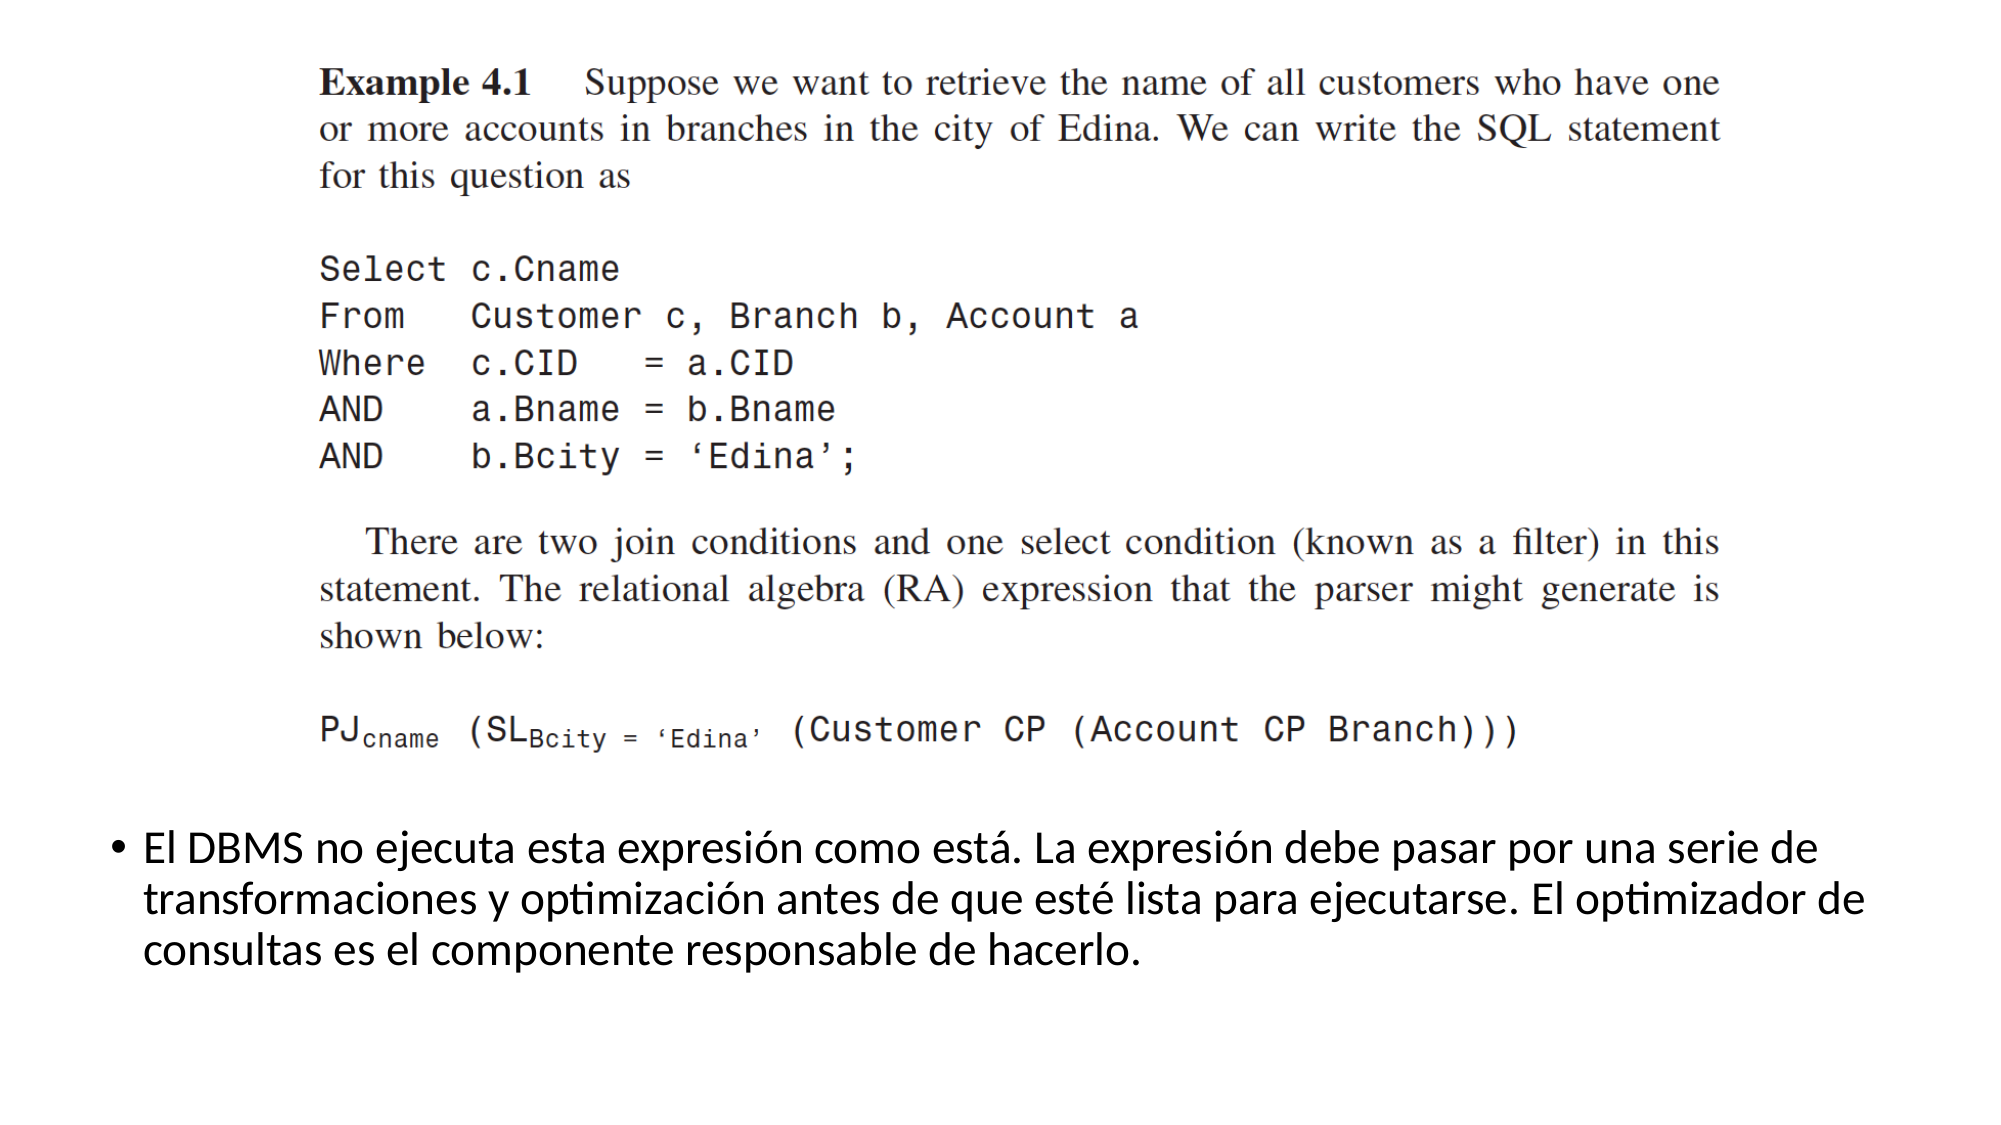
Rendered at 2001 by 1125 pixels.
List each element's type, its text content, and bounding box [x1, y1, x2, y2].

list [317, 57, 1733, 772]
text_box El DBMS no ejecuta esta expresión como está. La expresión debe pasar por una serie de transformaciones y optimización antes de que esté lista para ejecutarse. El optimizador de consultas es el componente responsable de hacerlo. [95, 815, 1955, 987]
